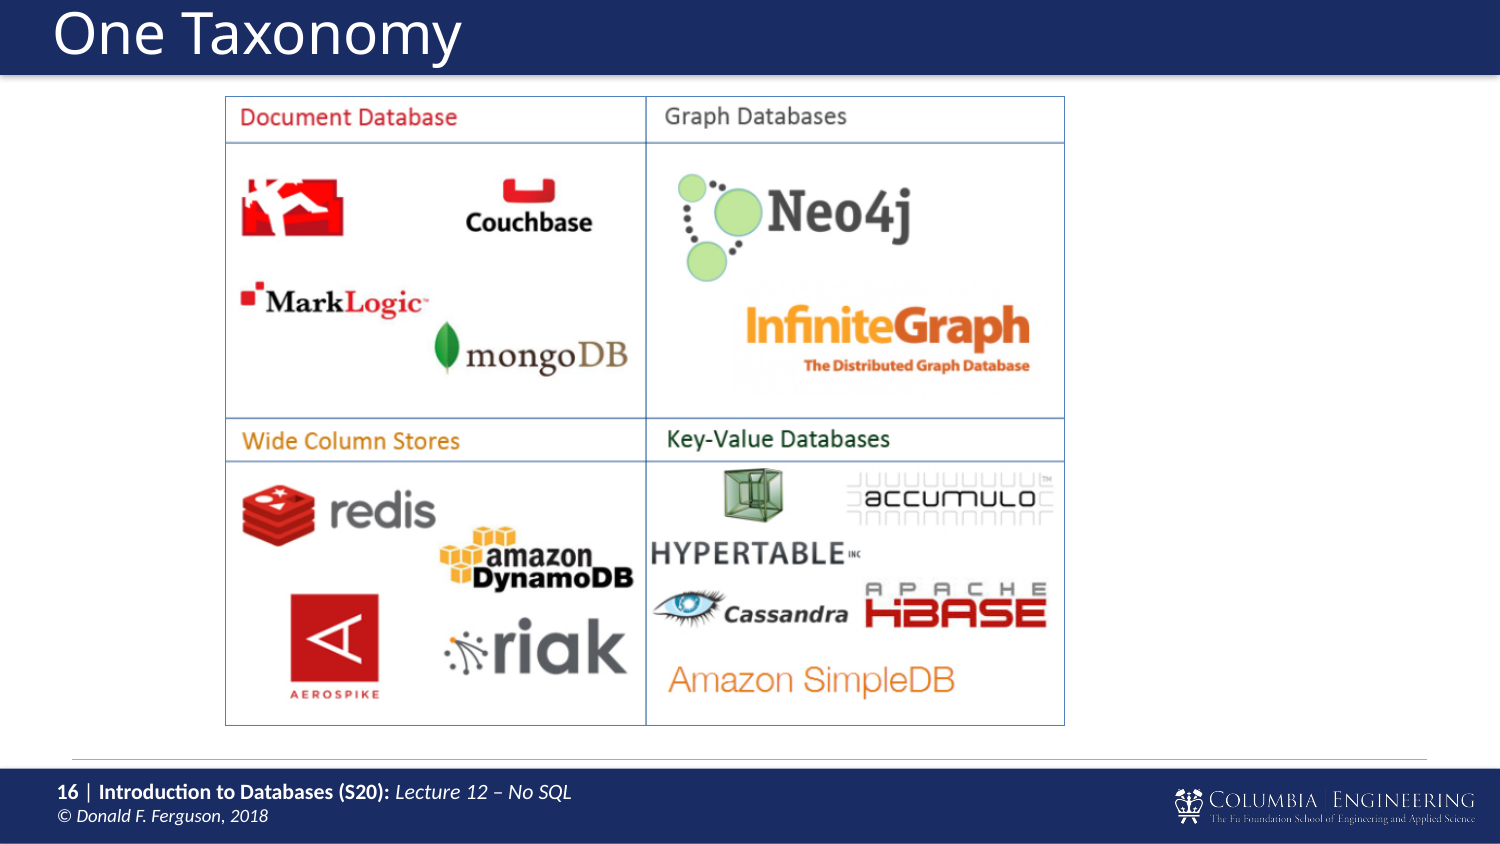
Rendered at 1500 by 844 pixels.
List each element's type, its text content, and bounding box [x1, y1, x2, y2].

title One Taxonomy [37, 0, 1396, 61]
picture [224, 96, 1065, 726]
